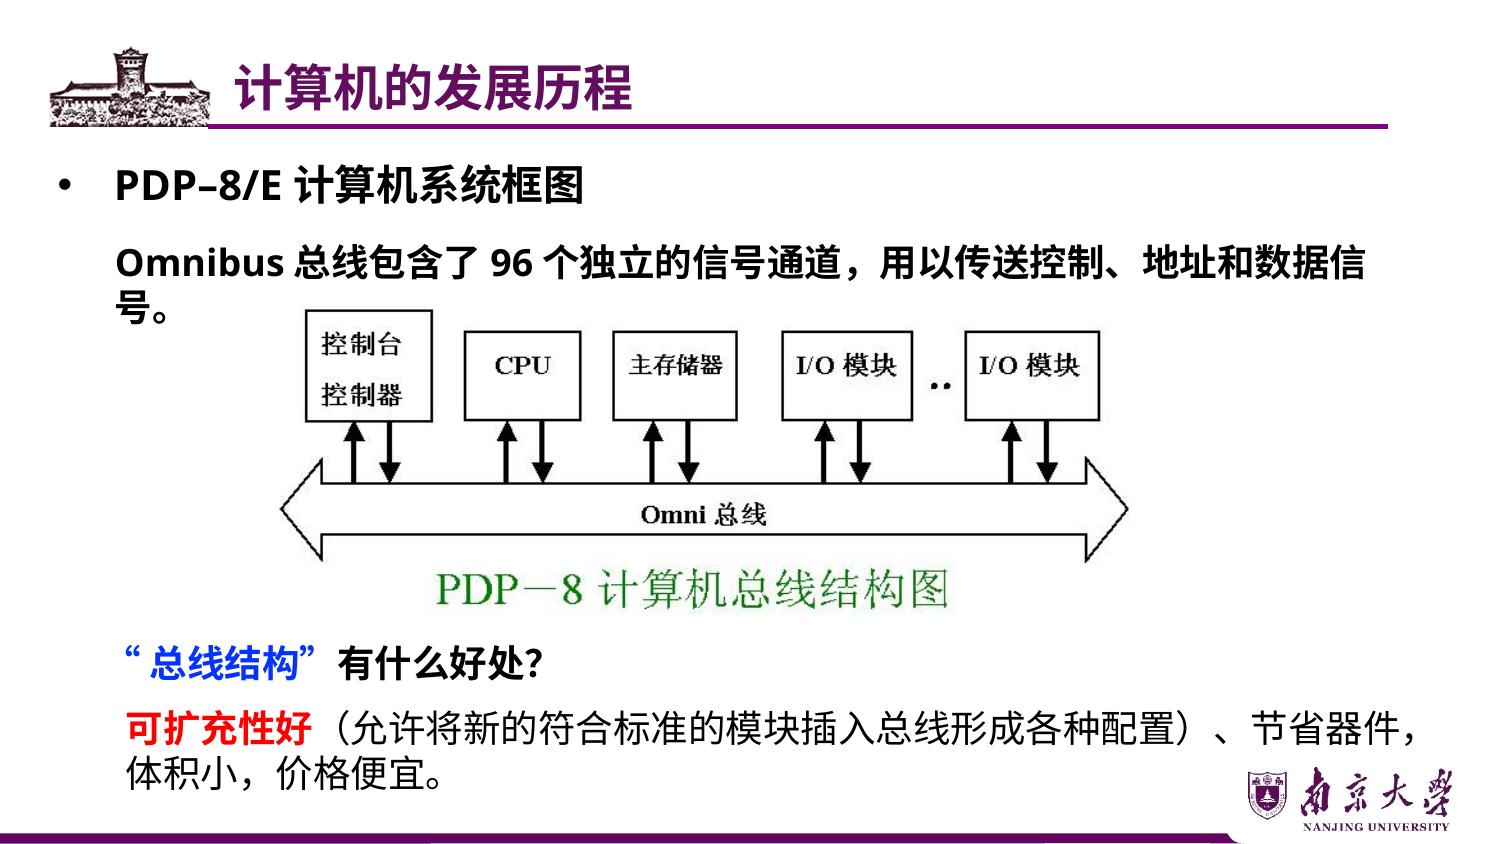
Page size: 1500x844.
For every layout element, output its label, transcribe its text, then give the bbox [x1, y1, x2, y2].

picture [37, 42, 216, 127]
text_box 可扩充性好（允许将新的符合标准的模块插入总线形成各种配置）、节省器件，体积小，价格便宜。 [110, 697, 1436, 803]
text_box 计算机的发展历程 [218, 48, 1400, 124]
picture [1248, 767, 1452, 833]
picture [259, 275, 1149, 640]
text_box PDP–8/E计算机系统框图 [42, 144, 1340, 218]
text_box “总线结构”有什么好处？ [88, 632, 637, 693]
text_box Omnibus总线包含了96个独立的信号通道，用以传送控制、地址和数据信号。 [100, 231, 1400, 337]
